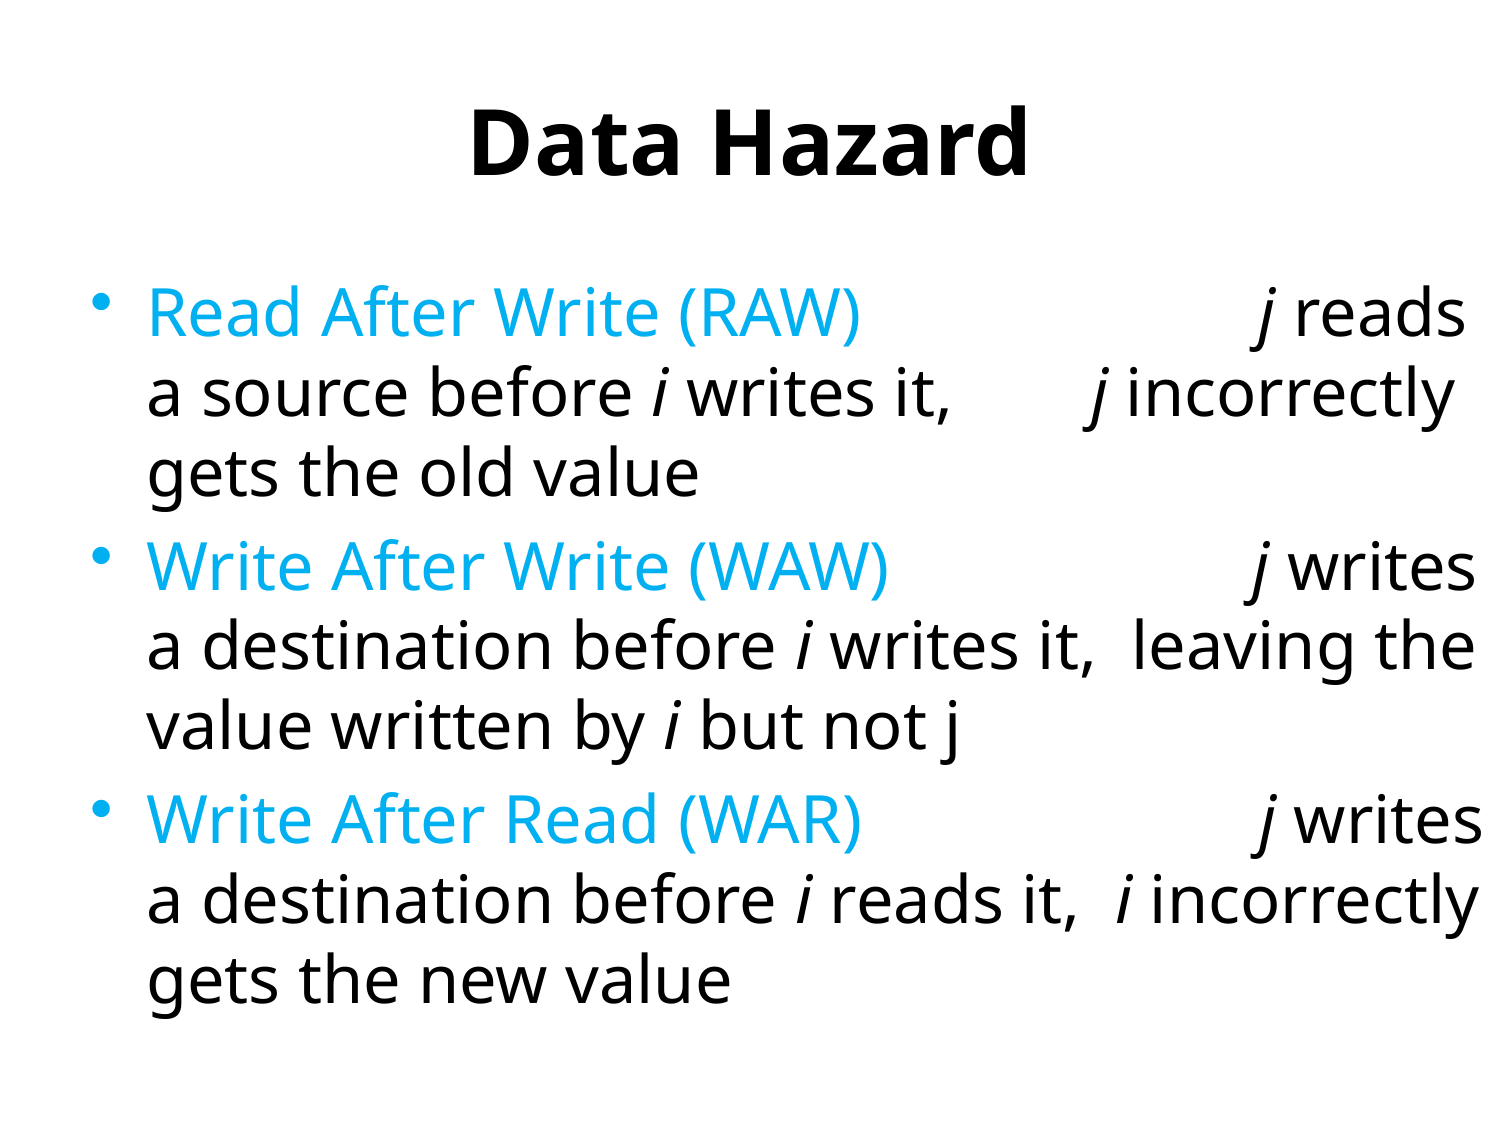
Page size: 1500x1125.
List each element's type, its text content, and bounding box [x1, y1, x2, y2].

list Read After Write (RAW) j reads a source before i writes it, j incorrectly gets the old value Write After Write (WAW) j writes a destination before i writes it, leaving the value written by i but not j Write After Read (WAR) j writes a destination before i reads it, i incorrectly gets the new value [75, 262, 1500, 1005]
title Data Hazard [75, 45, 1425, 233]
